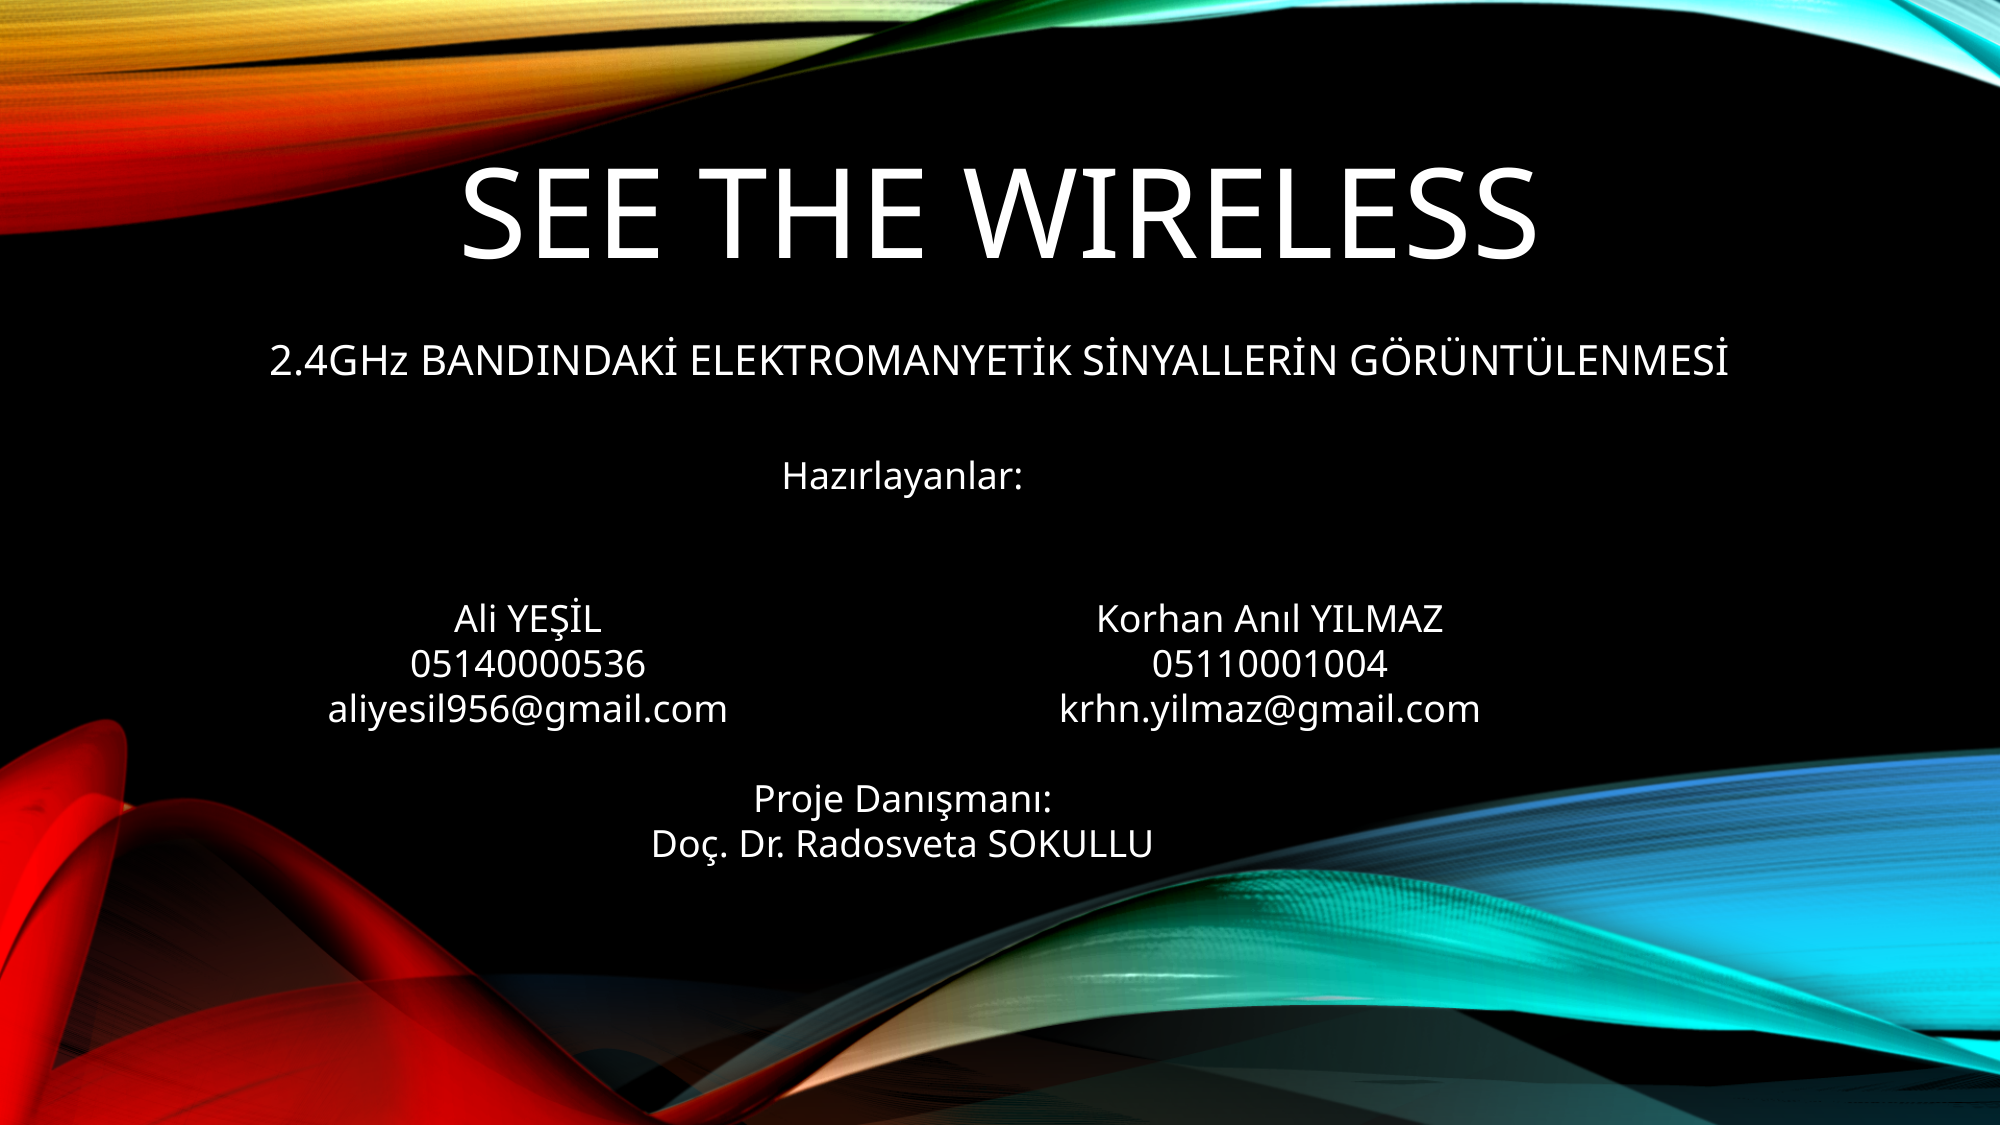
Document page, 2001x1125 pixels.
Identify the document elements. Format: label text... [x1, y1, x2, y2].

text_box Ali YEŞİL 05140000536 aliyesil956@gmail.com [312, 587, 744, 738]
text_box Proje Danışmanı: Doç. Dr. Radosveta SOKULLU [635, 767, 1170, 873]
picture [0, 0, 2000, 237]
text_box Korhan Anıl YILMAZ 05110001004 krhn.yilmaz@gmail.com [1043, 587, 1497, 738]
picture [0, 717, 2000, 1125]
text_box Hazırlayanlar: [766, 444, 1039, 505]
title SEE THE WIRELESS [225, 137, 1775, 294]
subtitle 2.4GHz BANDINDAKİ ELEKTROMANYETİK SİNYALLERİN GÖRÜNTÜLENMESİ [225, 332, 1775, 445]
